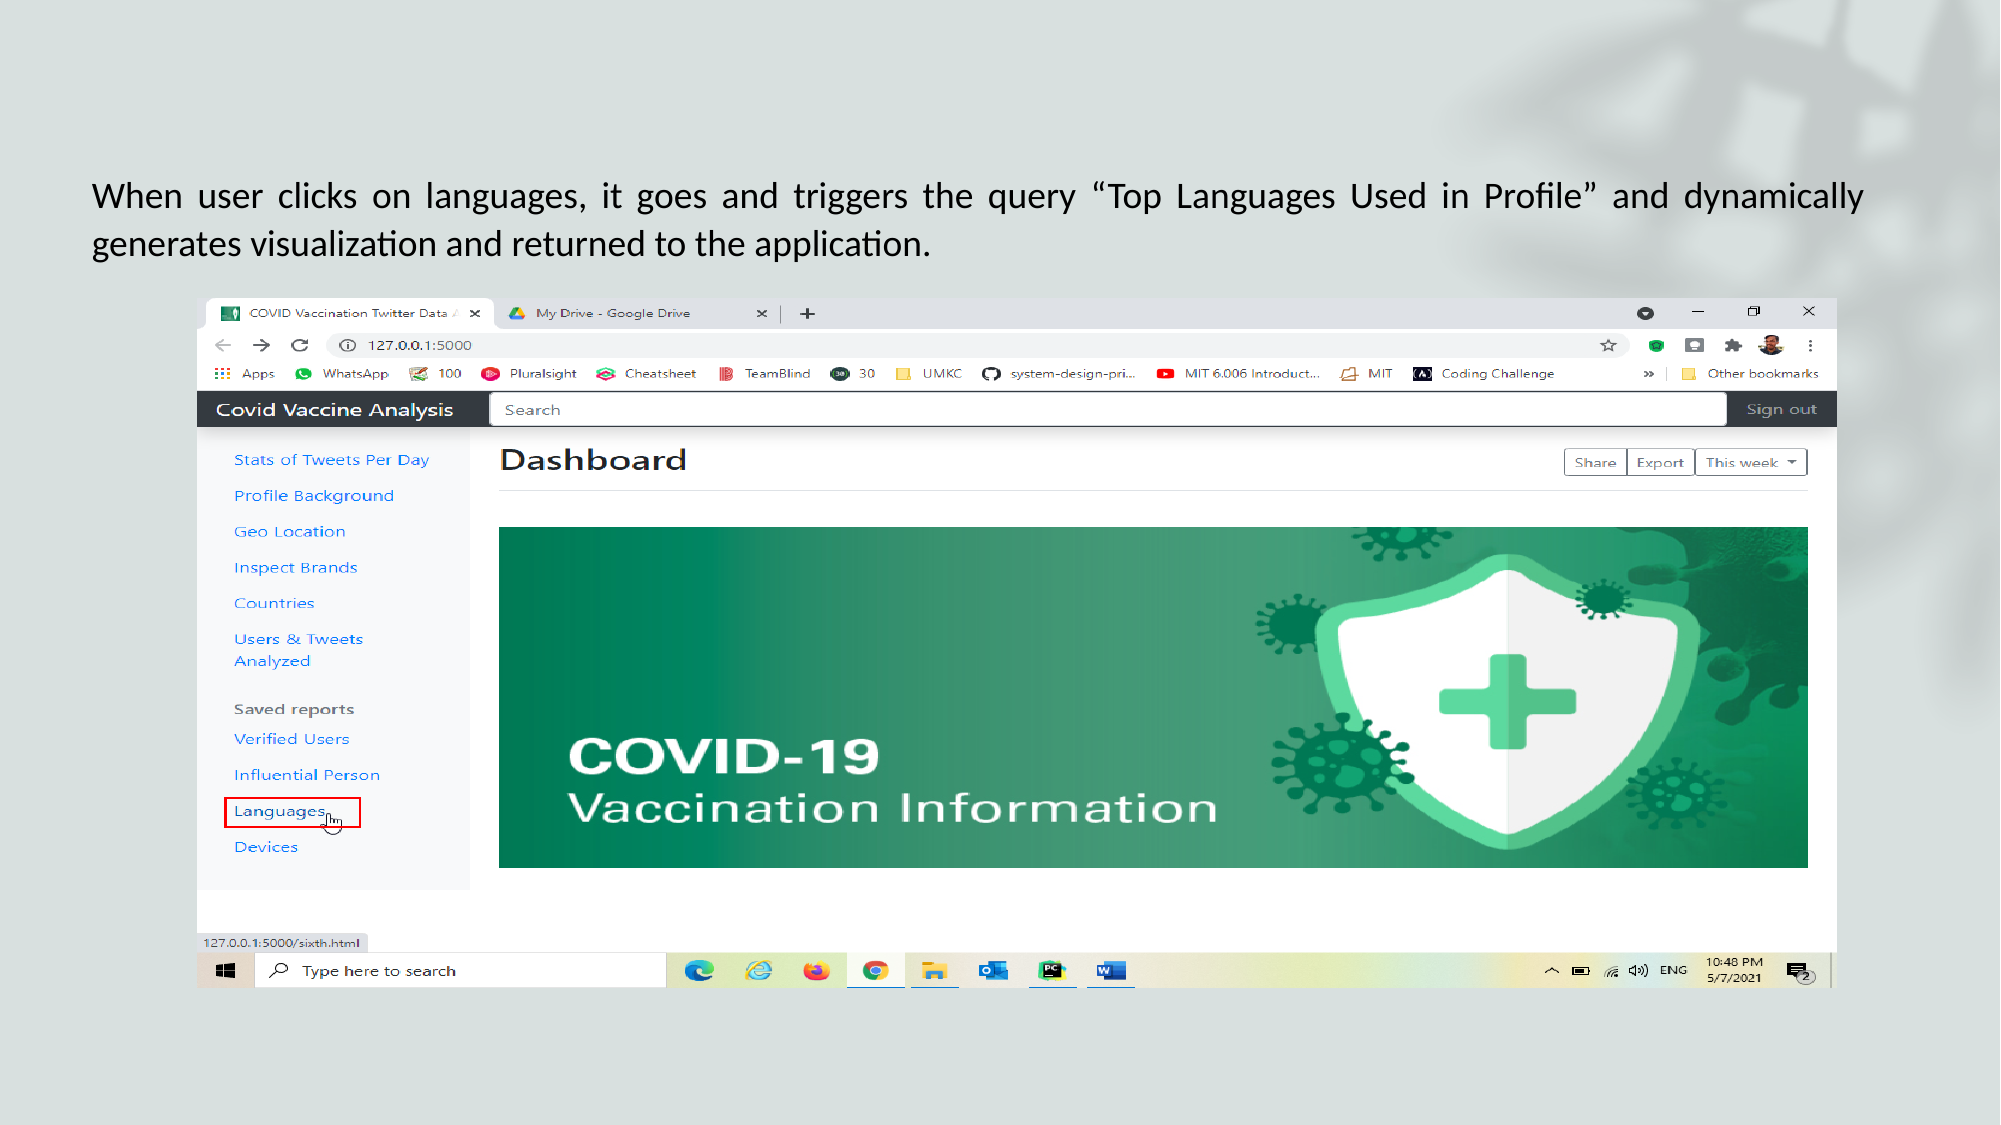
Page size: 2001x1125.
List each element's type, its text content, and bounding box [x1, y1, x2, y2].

picture [197, 298, 1837, 988]
text_box When user clicks on languages, it goes and triggers the query “Top Languages Used in Profile” and dynamically generates visualization and returned to the application. [77, 160, 1882, 272]
